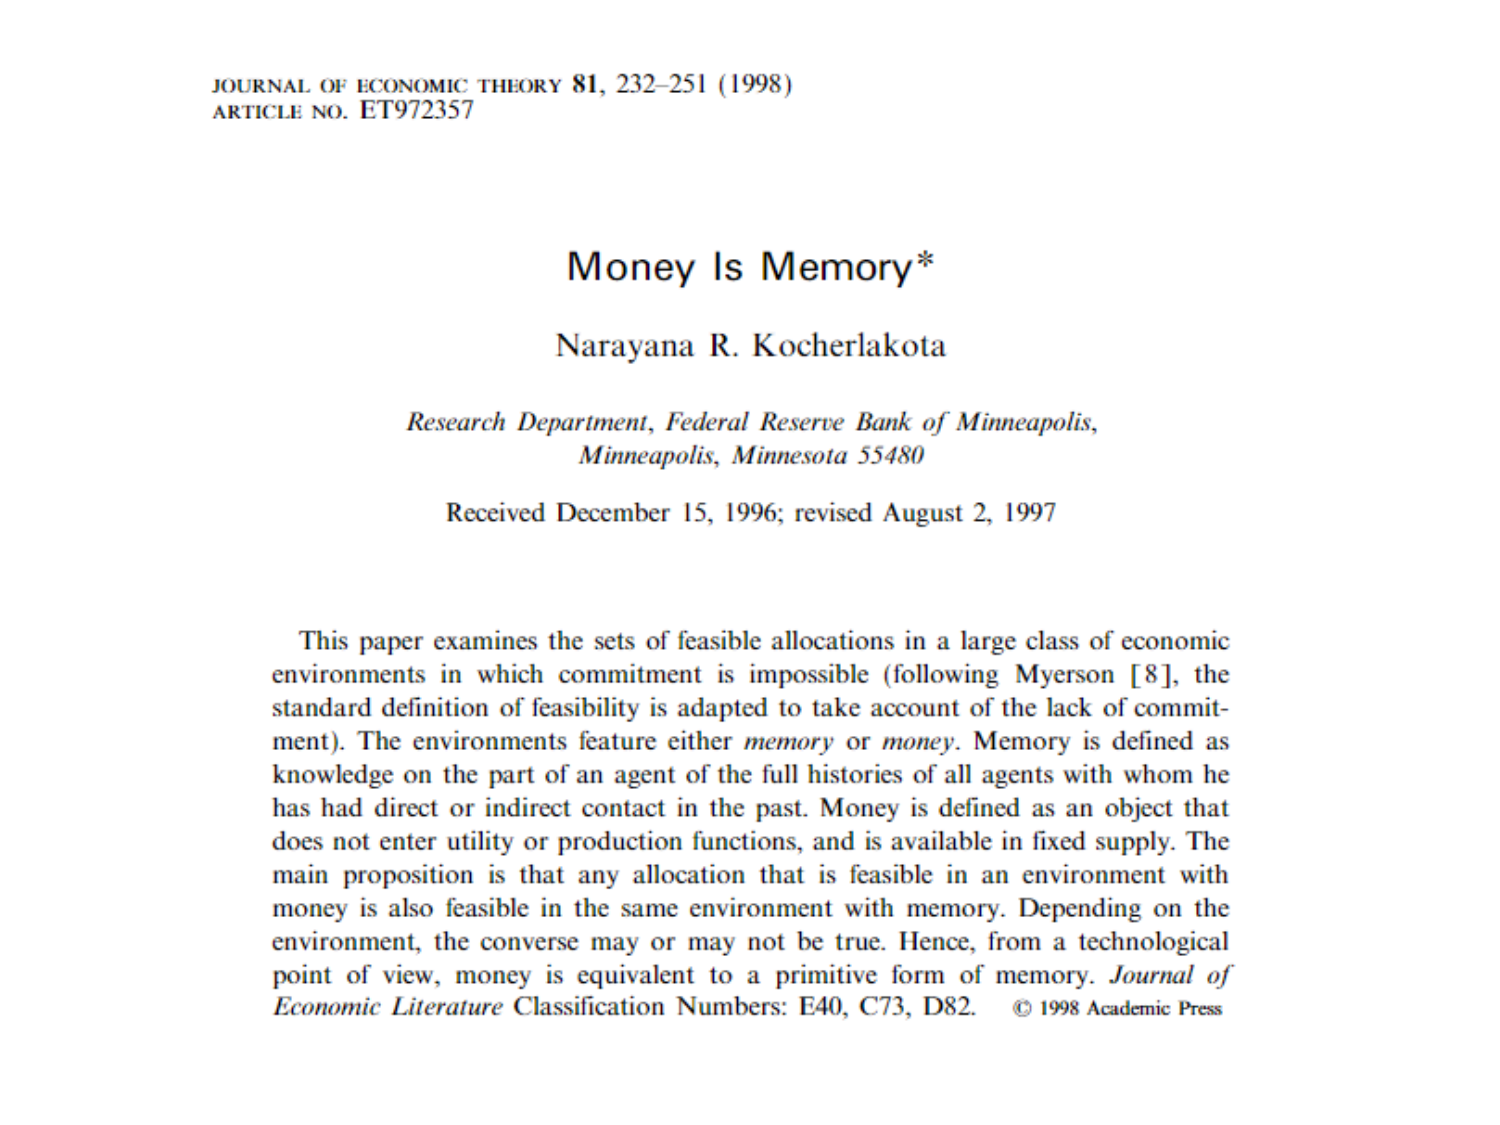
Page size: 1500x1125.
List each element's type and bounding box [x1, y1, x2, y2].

picture [189, 54, 1310, 1071]
